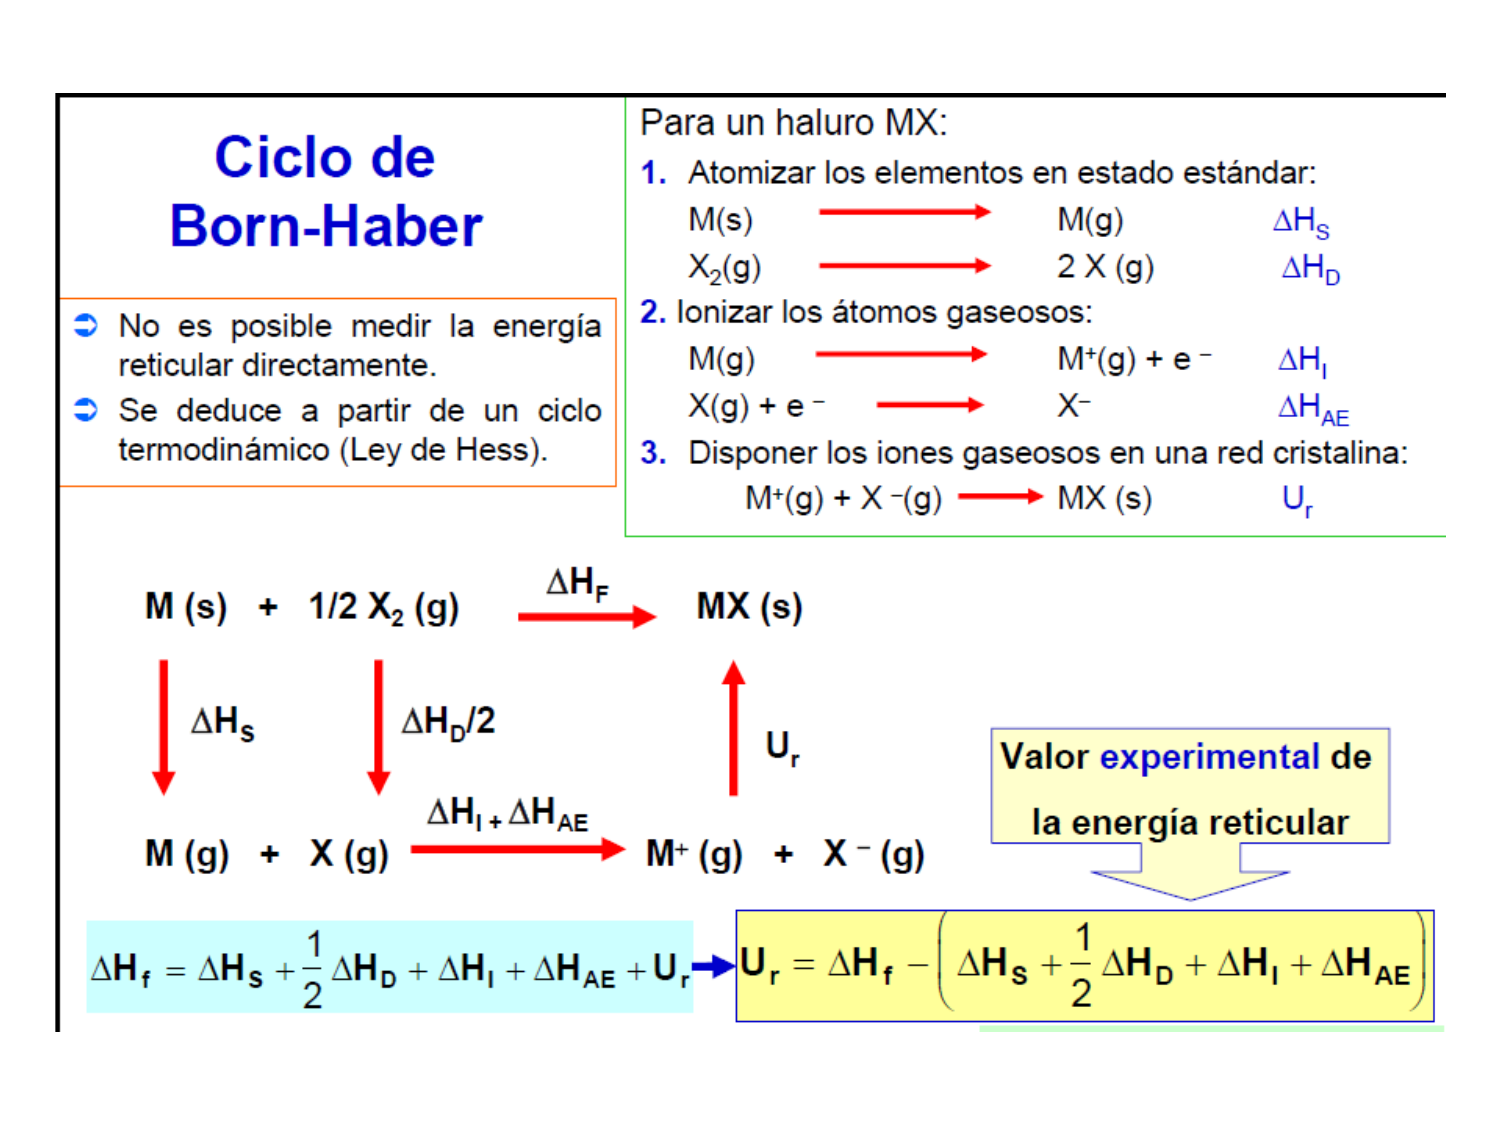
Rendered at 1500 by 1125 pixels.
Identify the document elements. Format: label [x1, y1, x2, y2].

picture [54, 93, 1446, 1032]
